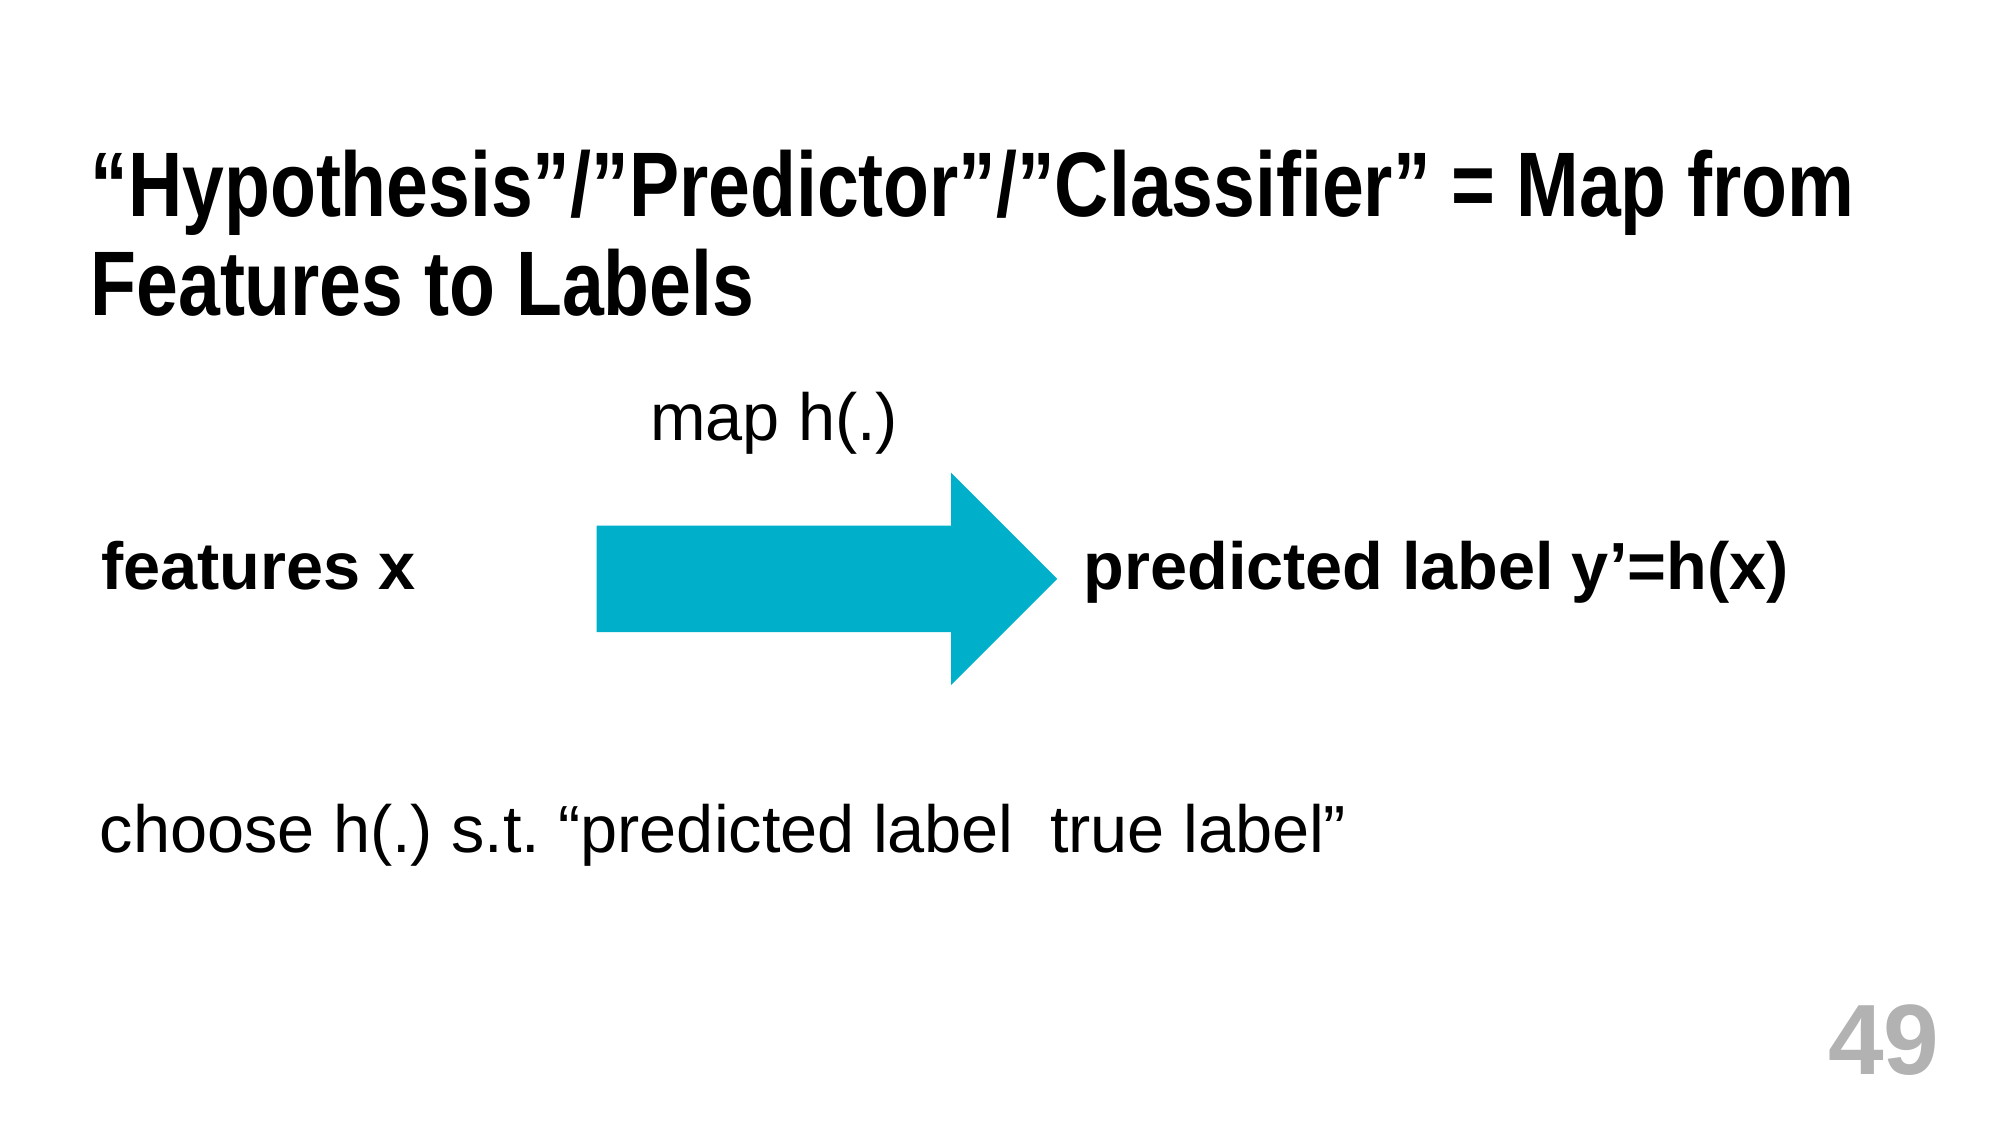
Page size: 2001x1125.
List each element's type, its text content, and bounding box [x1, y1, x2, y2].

text_box features x [86, 515, 432, 611]
text_box map h(.) [635, 366, 914, 462]
text_box predicted label y’=h(x) [1069, 515, 1805, 610]
slide_number 49 [1638, 987, 1946, 1083]
title “Hypothesis”/”Predictor”/”Classifier” = Map from Features to Labels [90, 137, 1910, 338]
text_box [594, 470, 1060, 688]
